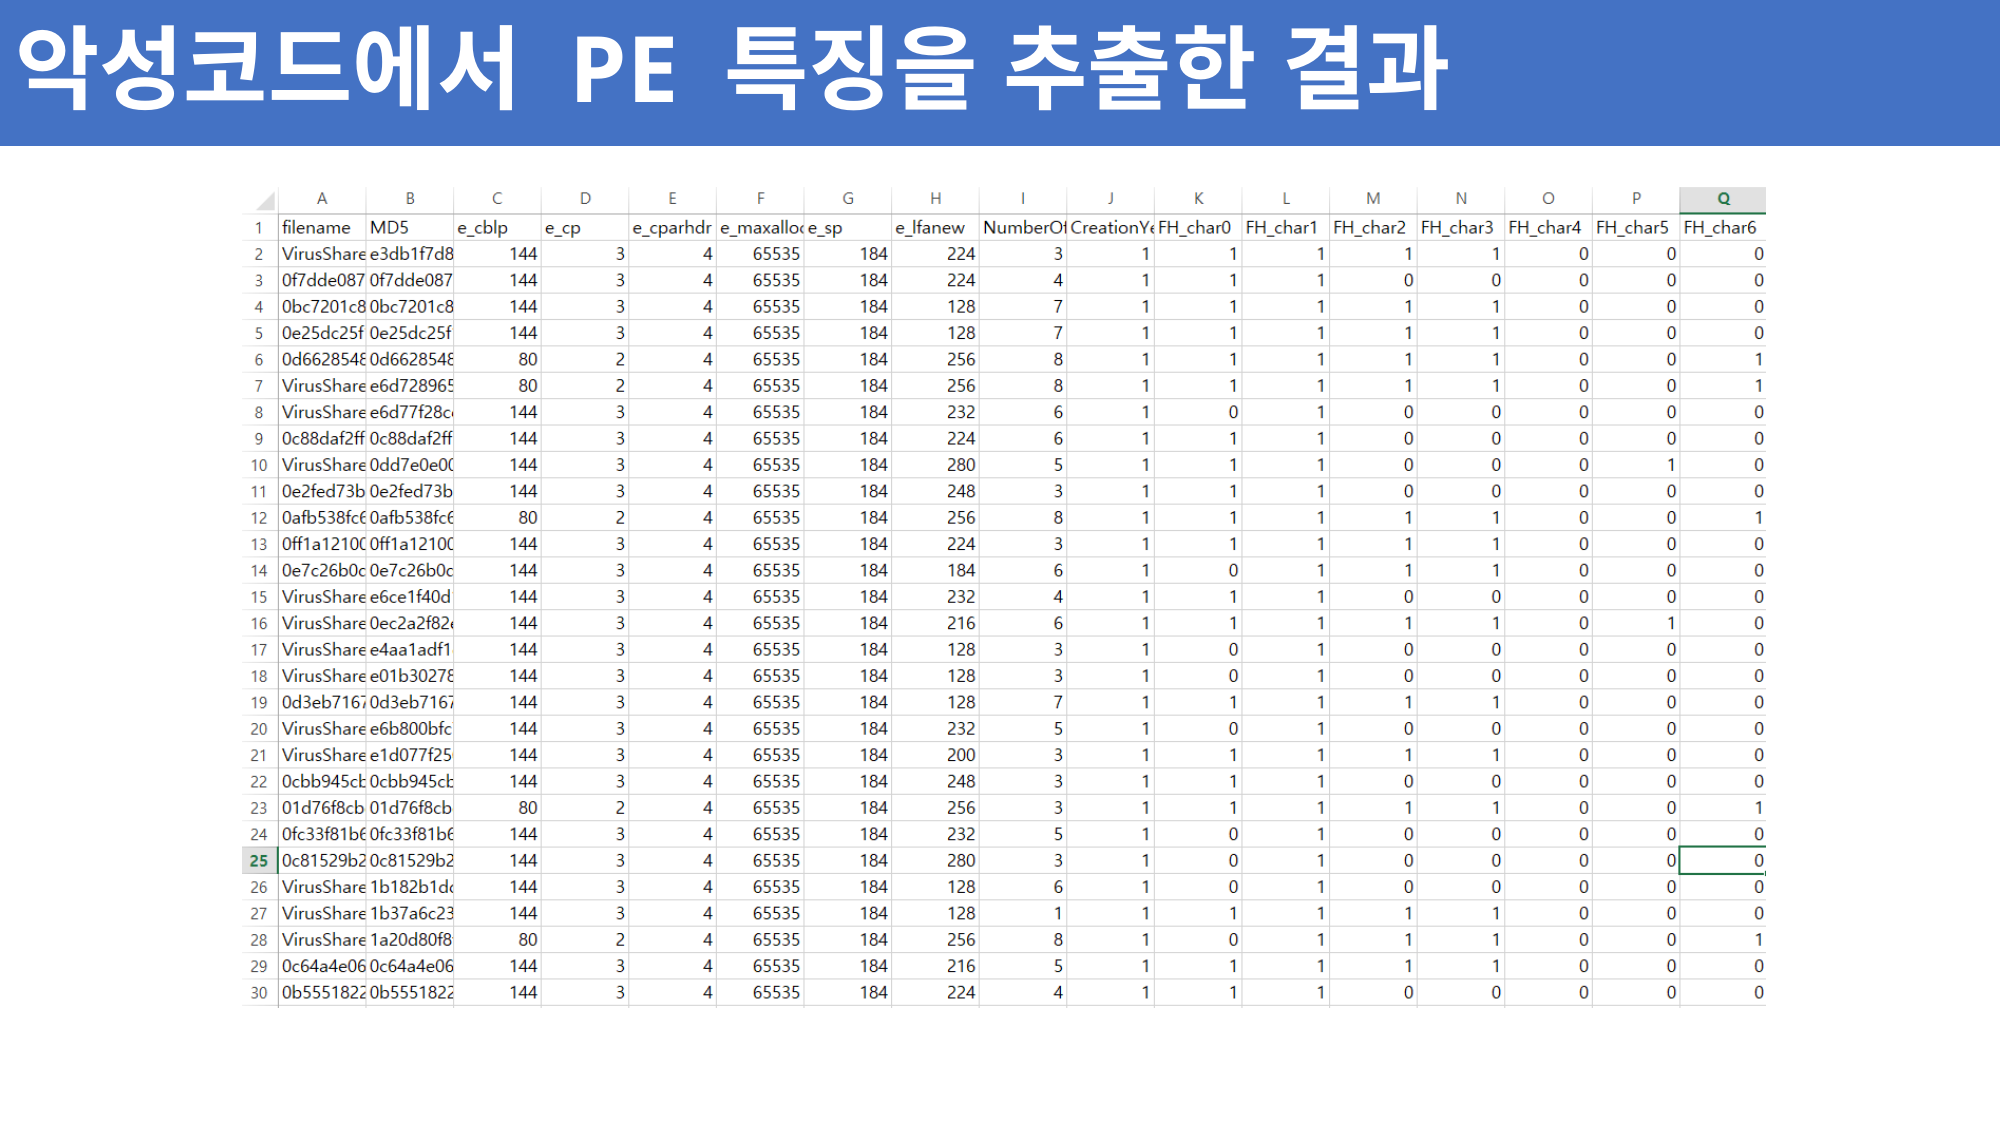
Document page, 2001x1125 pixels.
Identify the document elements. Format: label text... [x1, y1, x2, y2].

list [242, 185, 1766, 1008]
title 악성코드에서 PE 특징을 추출한 결과 [0, 0, 2000, 146]
